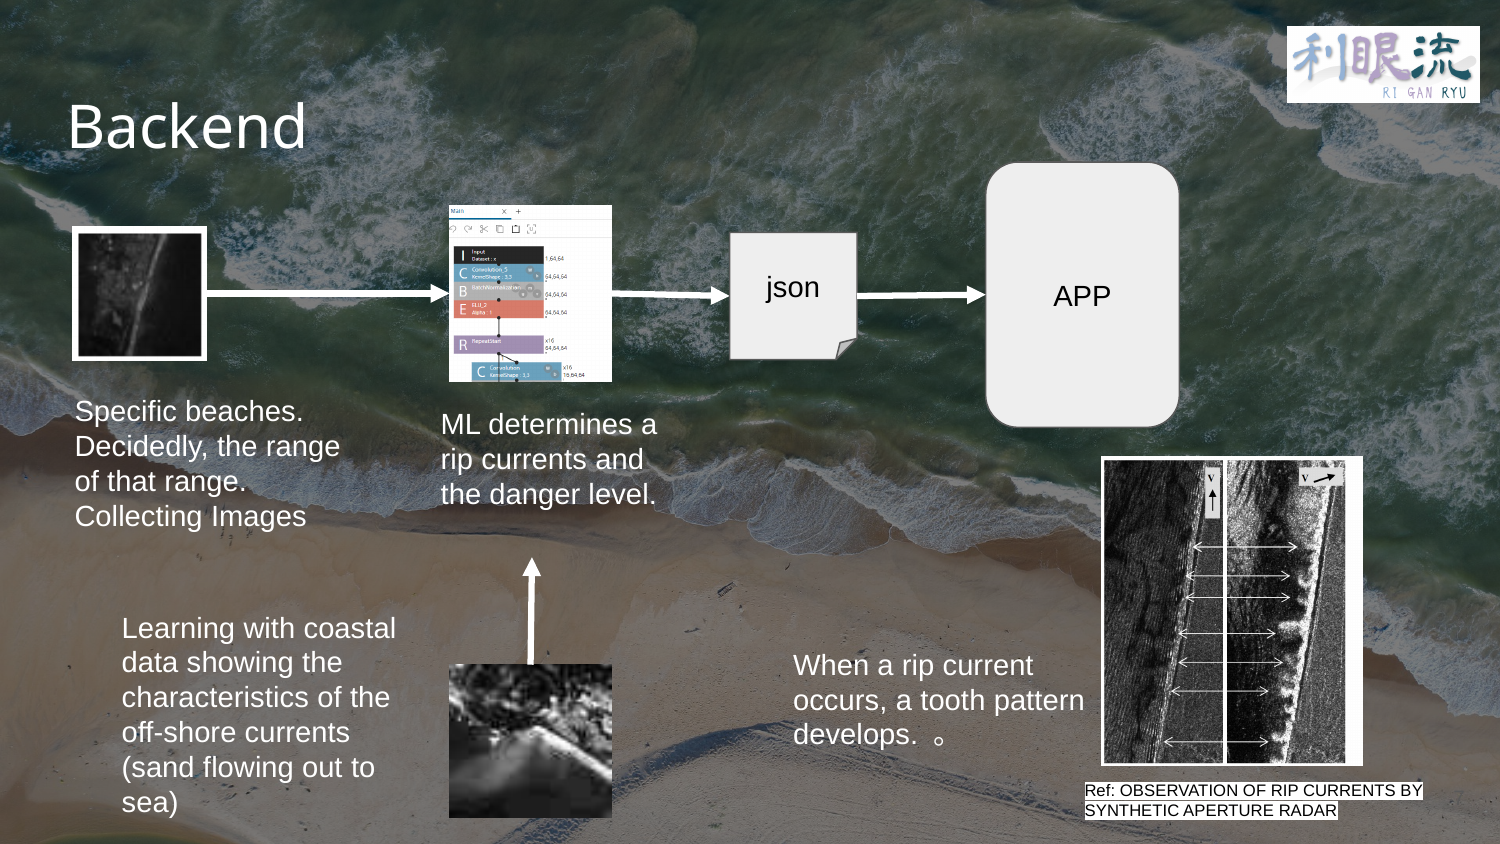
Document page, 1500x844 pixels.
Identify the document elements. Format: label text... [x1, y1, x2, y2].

text_box APP [985, 161, 1180, 428]
text_box [212, 237, 339, 290]
title Backend [51, 72, 1449, 167]
text_box When a rip current occurs, a tooth pattern develops. 。 [778, 630, 1096, 765]
picture [0, 0, 1500, 844]
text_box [611, 293, 730, 297]
text_box json [729, 232, 858, 360]
text_box [92, 301, 339, 372]
text_box Ref: OBSERVATION OF RIP CURRENTS BY SYNTHETIC APERTURE RADAR [1069, 764, 1477, 830]
text_box Specific beaches. Decidedly, the range of that range. Collecting Images [59, 377, 384, 512]
text_box ML determines a rip currents and the danger level. [425, 390, 693, 525]
text_box Learning with coastal data showing the characteristics of the off-shore currents (sand flowing out to sea) [106, 593, 431, 822]
